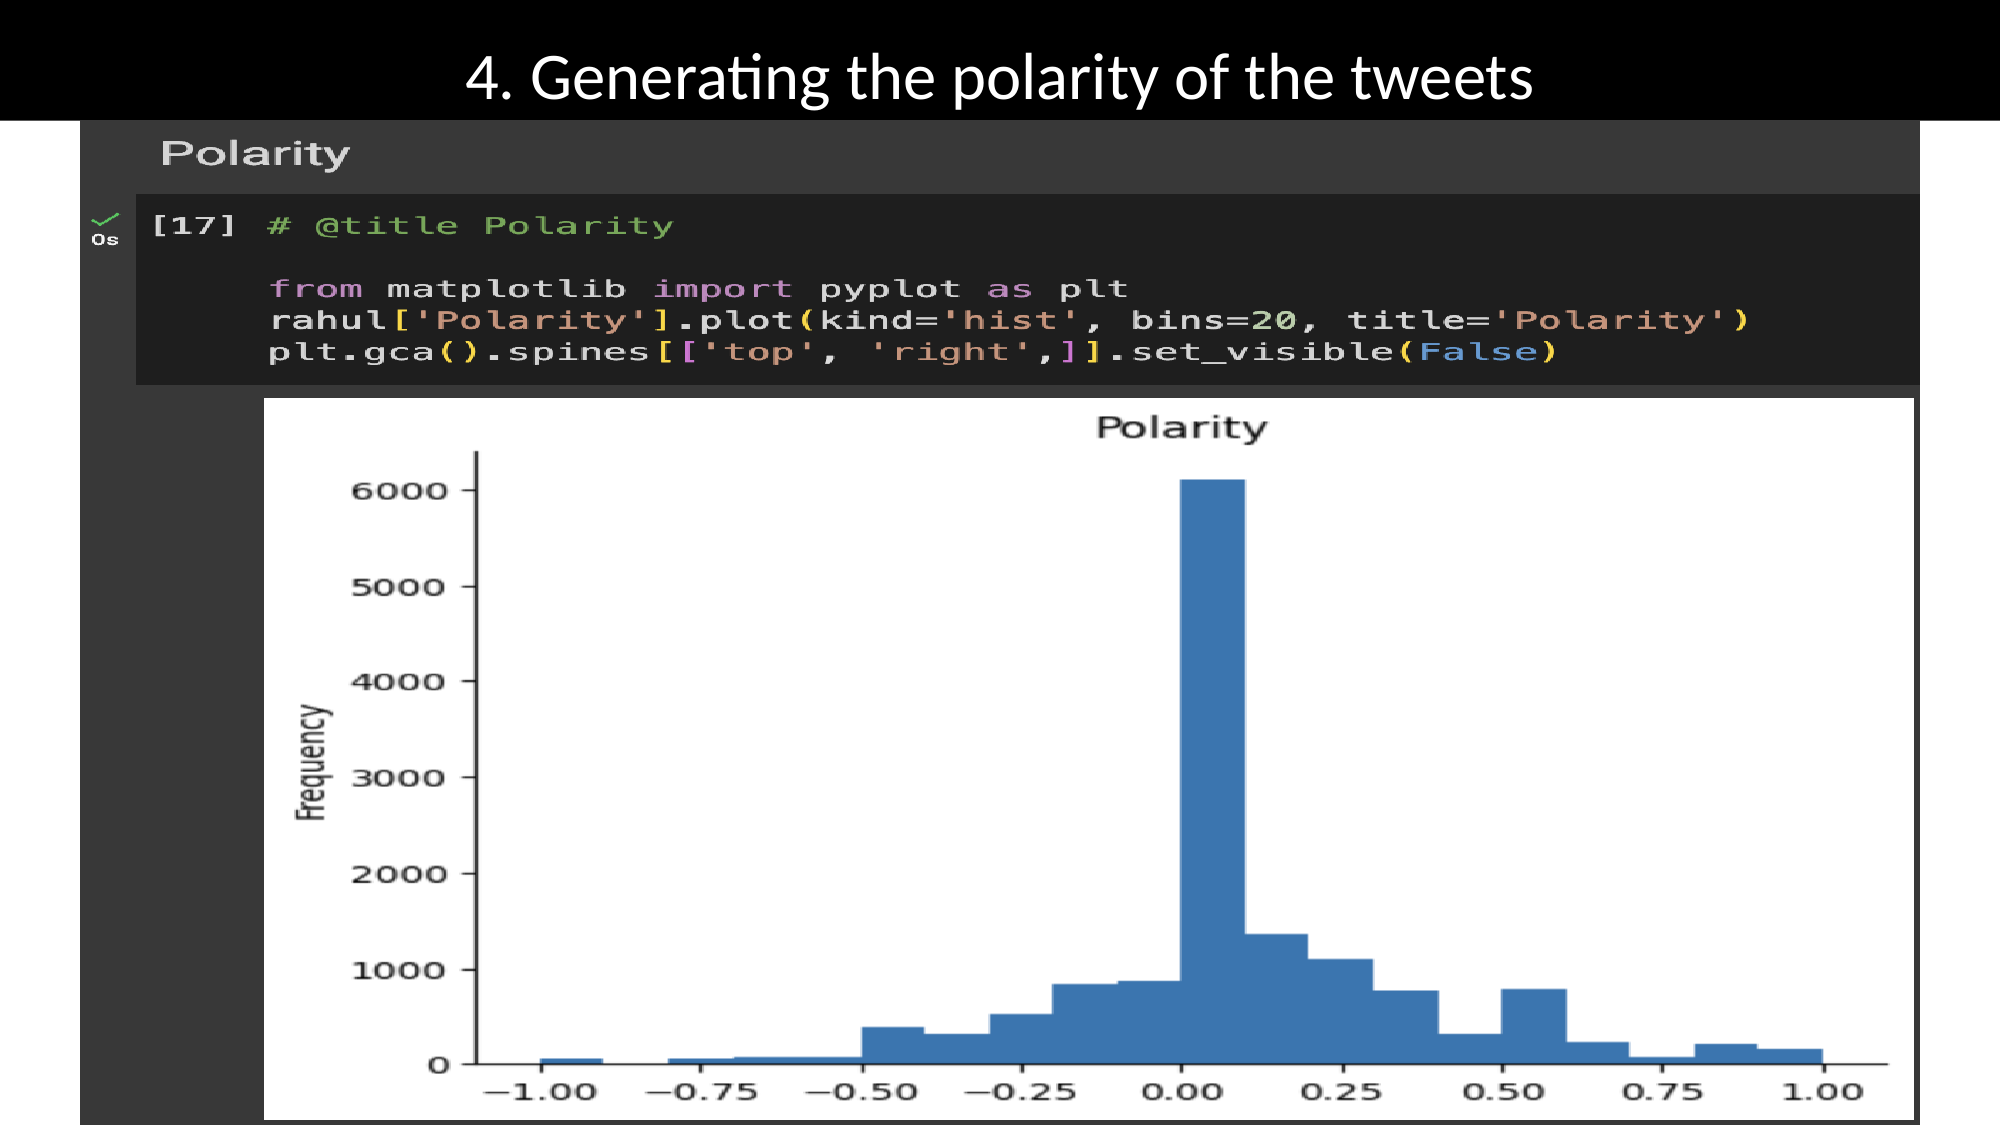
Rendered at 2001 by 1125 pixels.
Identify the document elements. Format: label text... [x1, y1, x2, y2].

text_box [0, 0, 2000, 121]
picture [80, 120, 1920, 1125]
title 4. Generating the polarity of the tweets [80, 17, 1920, 120]
